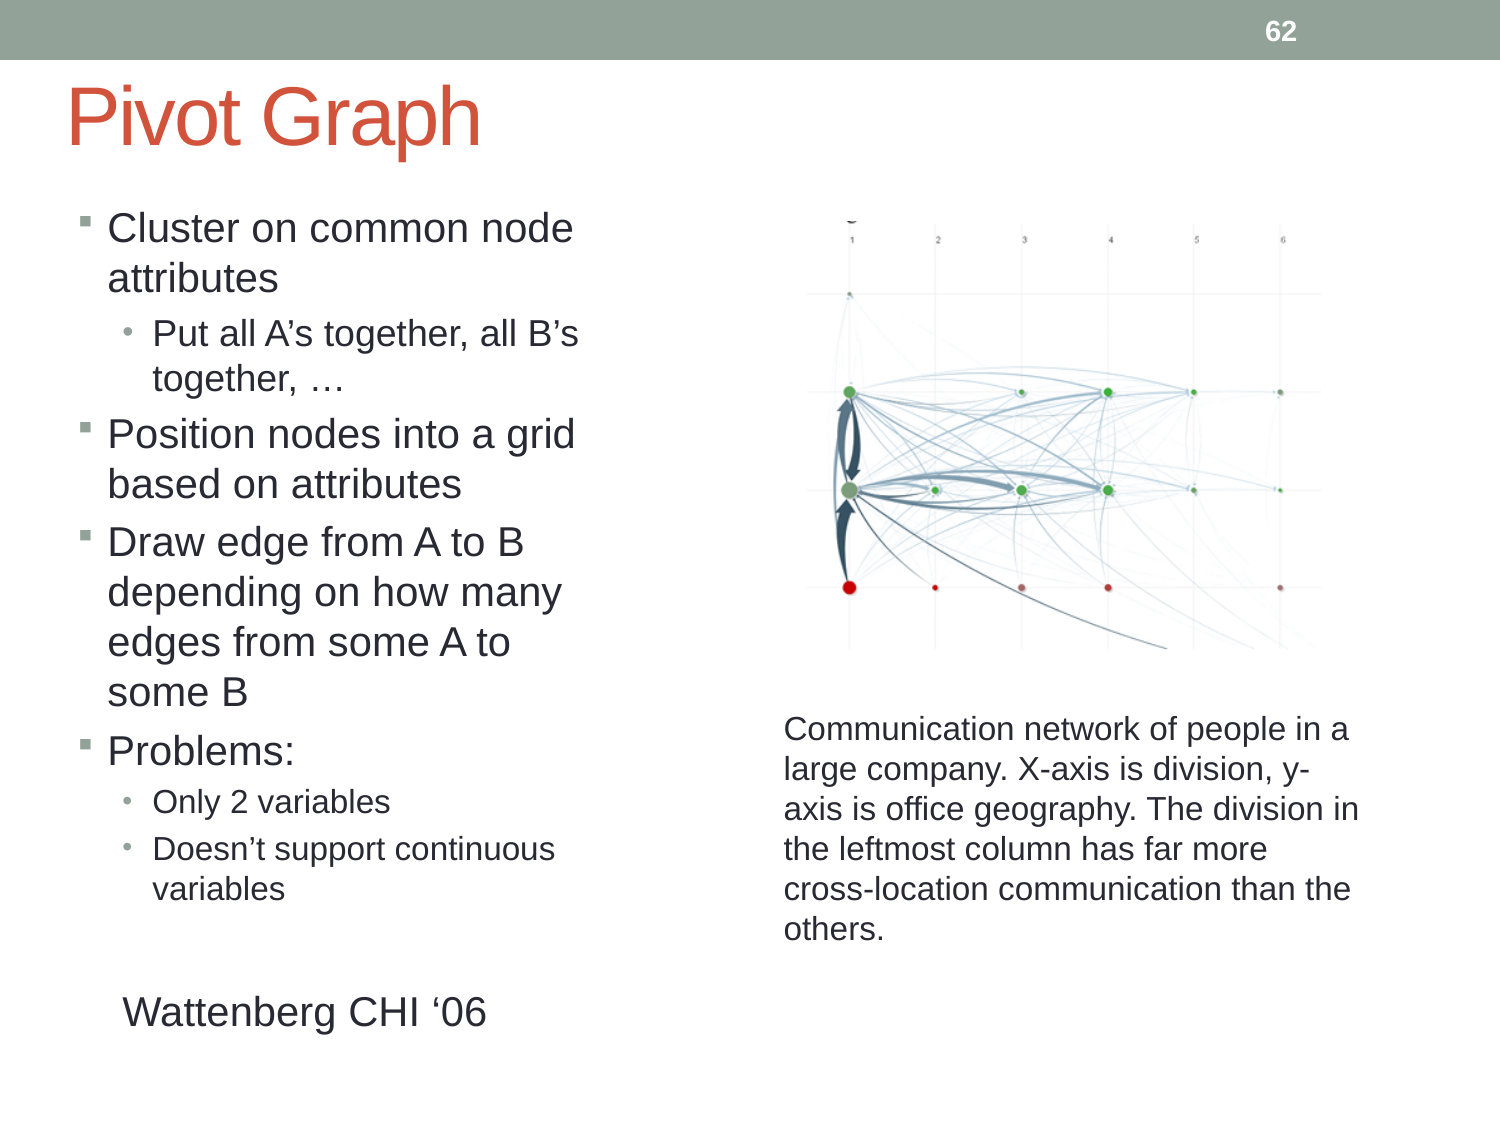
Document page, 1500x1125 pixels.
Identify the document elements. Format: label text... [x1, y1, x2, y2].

slide_number 62 [1250, 3, 1425, 57]
list Cluster on common node attributes Put all A’s together, all B’s together, … Position nodes into a grid based on attributes Draw edge from A to B depending on how many edges from some A to some B Problems: Only 2 variables Doesn’t support continuous variables Wattenberg CHI ‘06 [62, 193, 638, 994]
picture [805, 221, 1338, 654]
title Pivot Graph [50, 31, 1400, 194]
text_box Communication network of people in a large company. X-axis is division, y-axis is office geography. The division in the leftmost column has far more cross-location communication than the others. [768, 699, 1375, 955]
